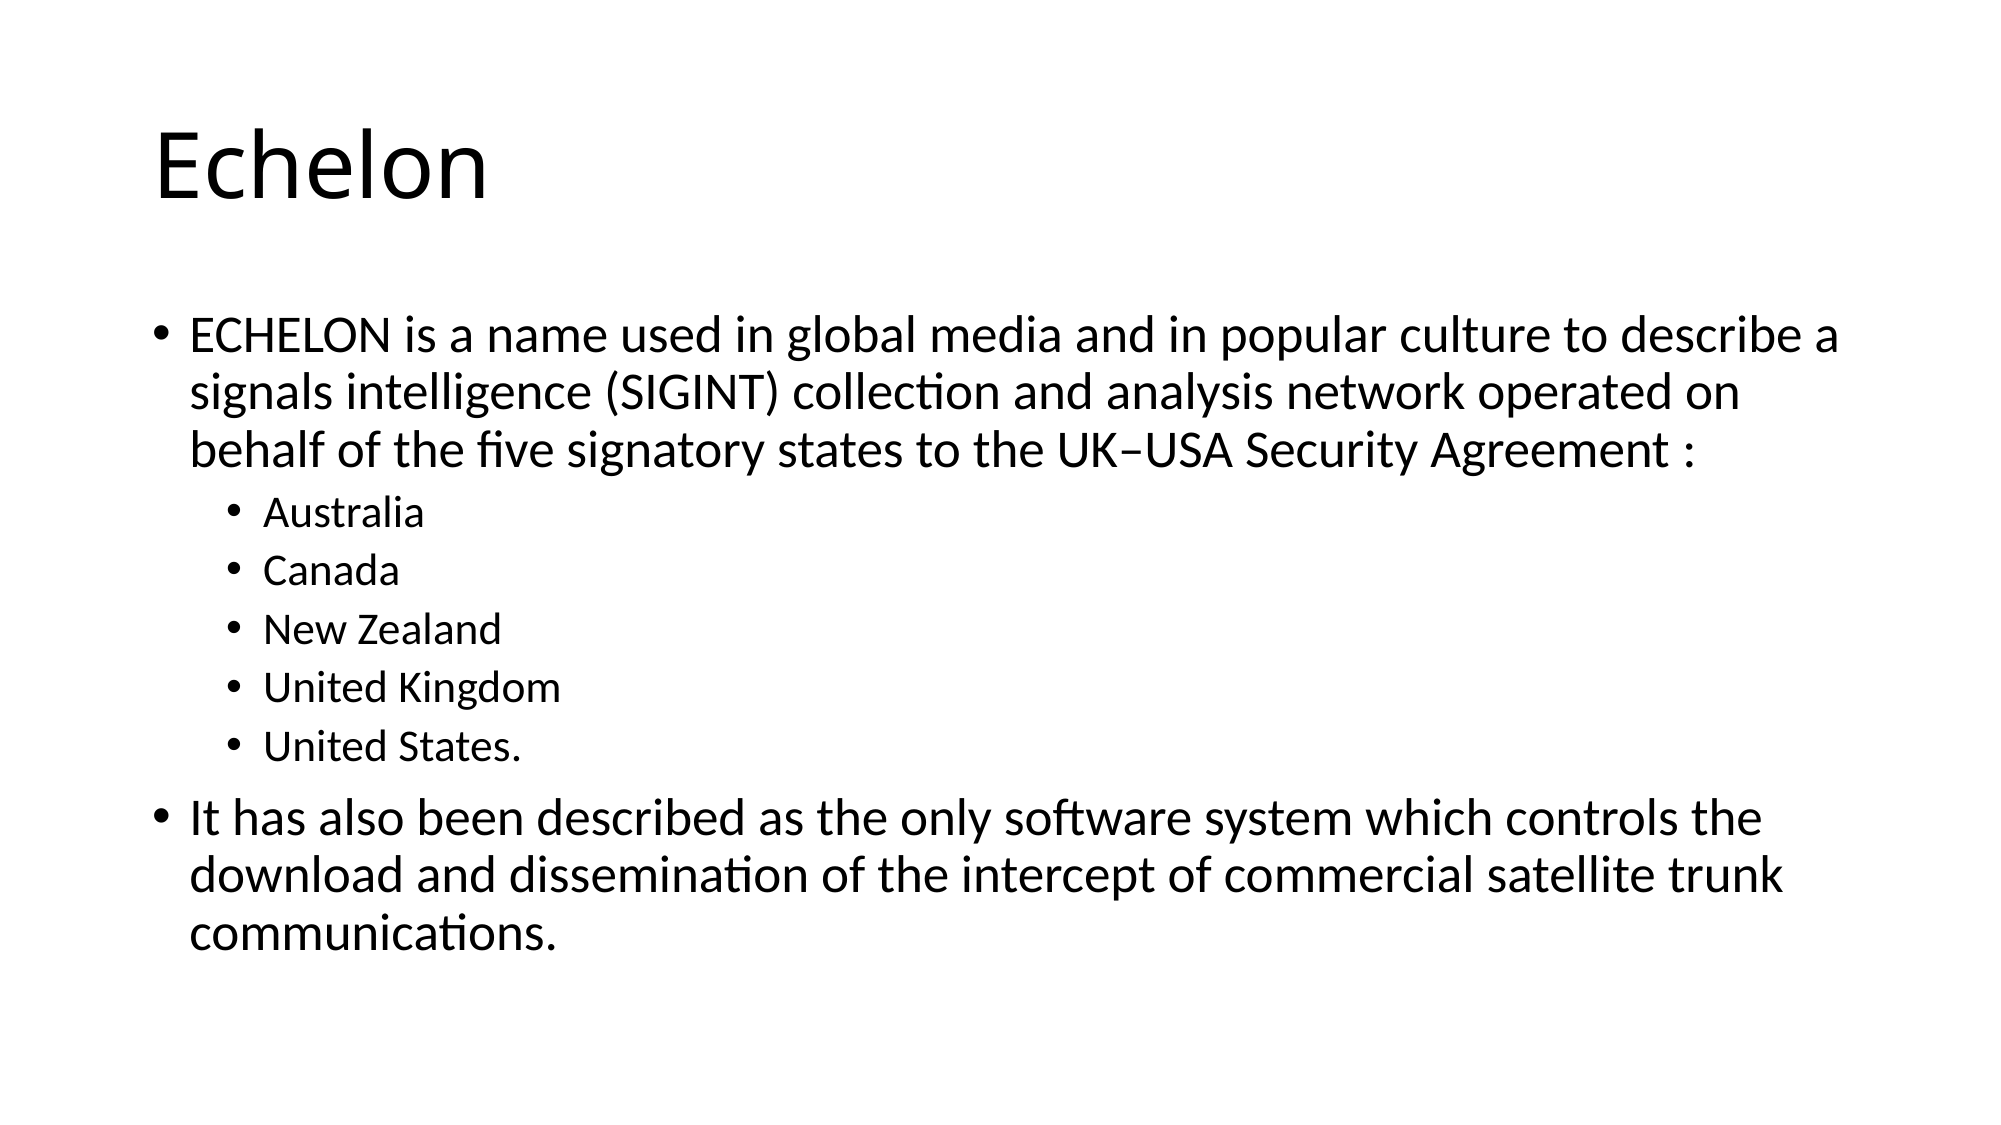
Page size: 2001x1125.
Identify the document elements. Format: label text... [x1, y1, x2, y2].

title Echelon [137, 59, 1863, 278]
list ECHELON is a name used in global media and in popular culture to describe a signals intelligence (SIGINT) collection and analysis network operated on behalf of the five signatory states to the UK–USA Security Agreement : Australia Canada New Zealand United Kingdom United States. It has also been described as the only software system which controls the download and dissemination of the intercept of commercial satellite trunk communications. [137, 299, 1863, 1014]
